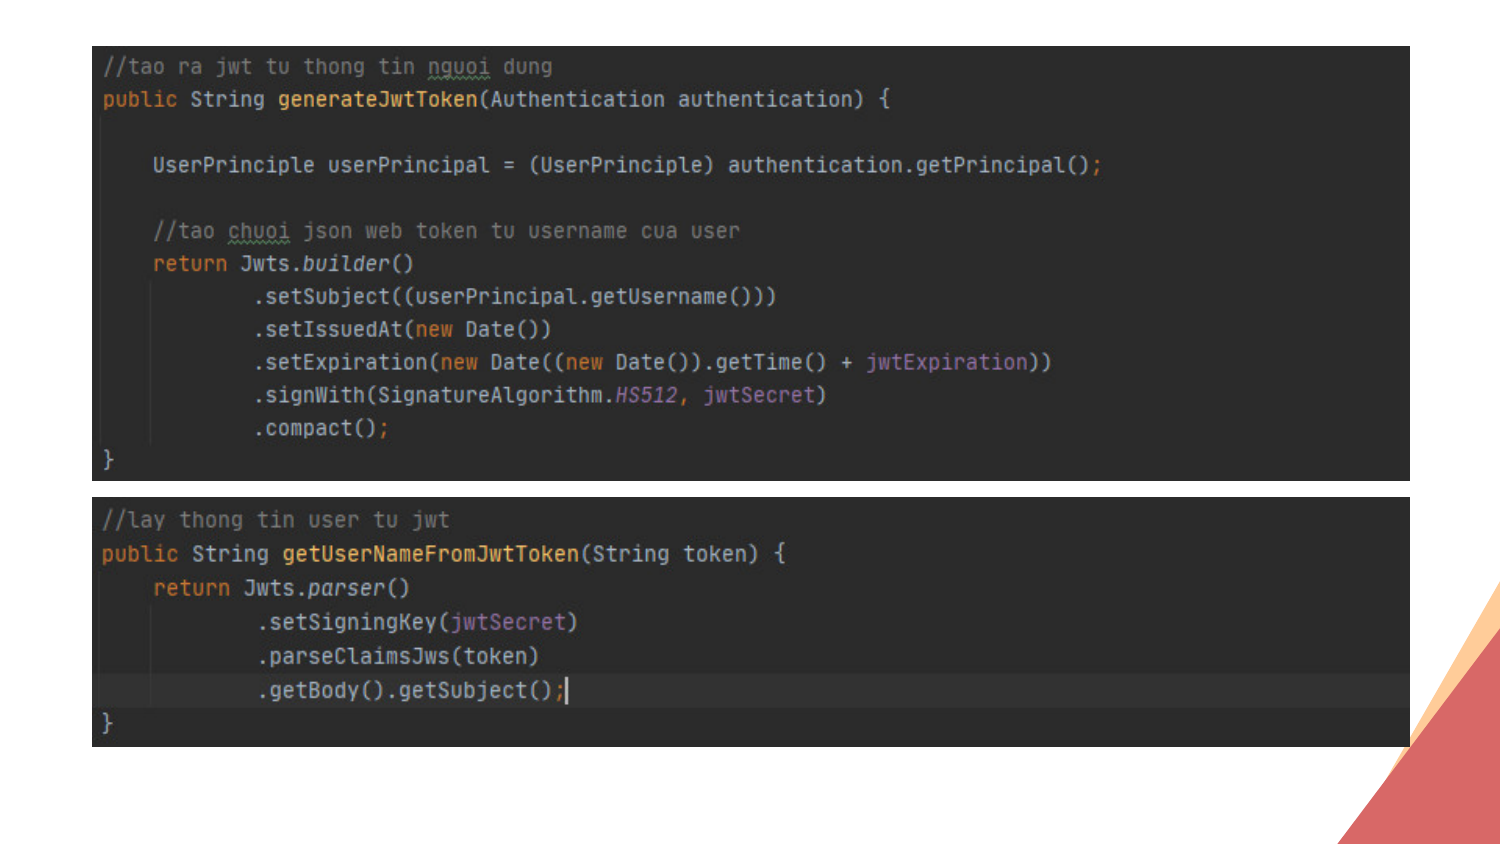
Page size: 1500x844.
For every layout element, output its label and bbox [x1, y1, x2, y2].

picture [92, 45, 1411, 481]
picture [92, 497, 1411, 748]
